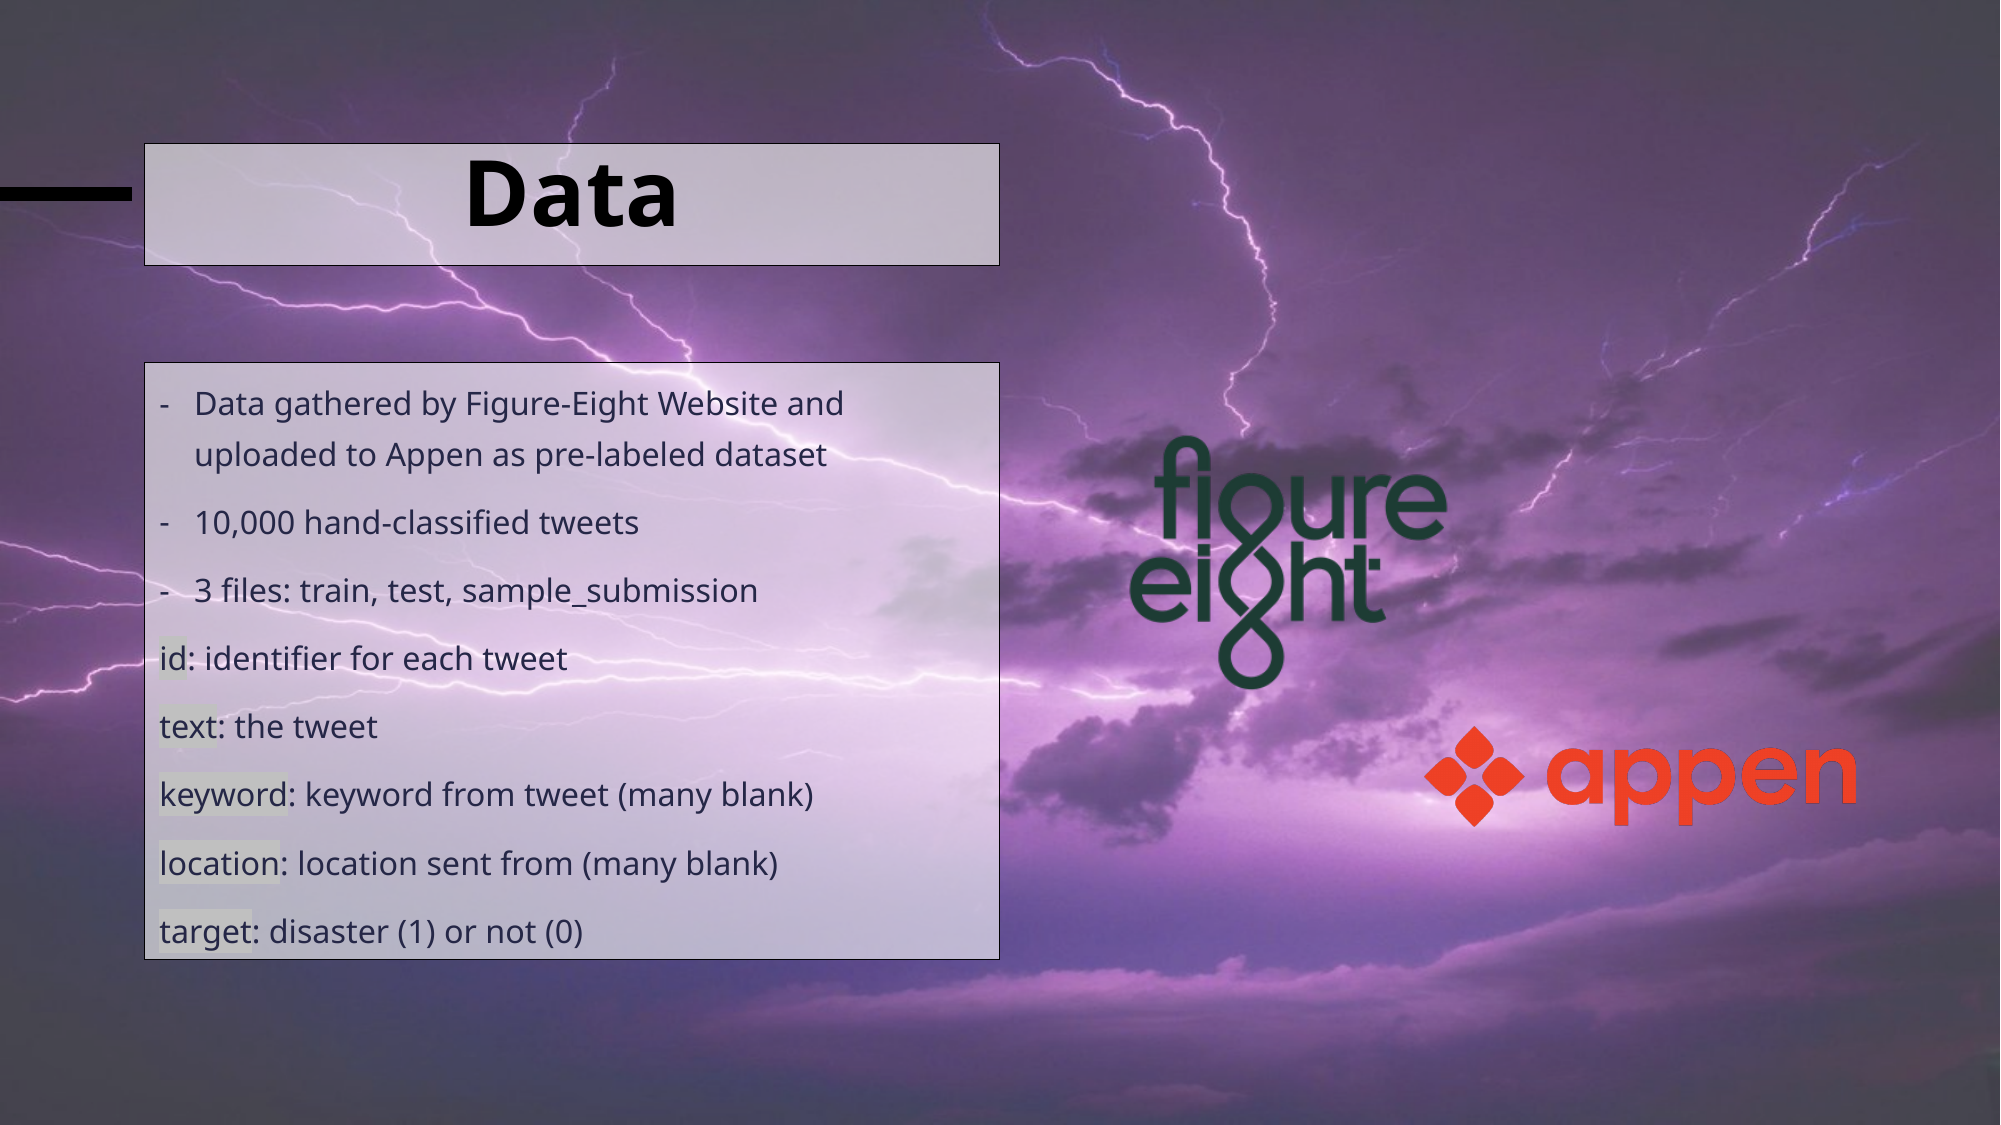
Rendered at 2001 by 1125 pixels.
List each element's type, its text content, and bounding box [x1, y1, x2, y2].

title Data [144, 143, 1000, 266]
picture [1092, 398, 1856, 827]
list Data gathered by Figure-Eight Website and uploaded to Appen as pre-labeled dataset 10,000 hand-classified tweets 3 files: train, test, sample_submission id: identifier for each tweet text: the tweet keyword: keyword from tweet (many blank) location: location sent from (many blank) target: disaster (1) or not (0) [144, 362, 1000, 960]
